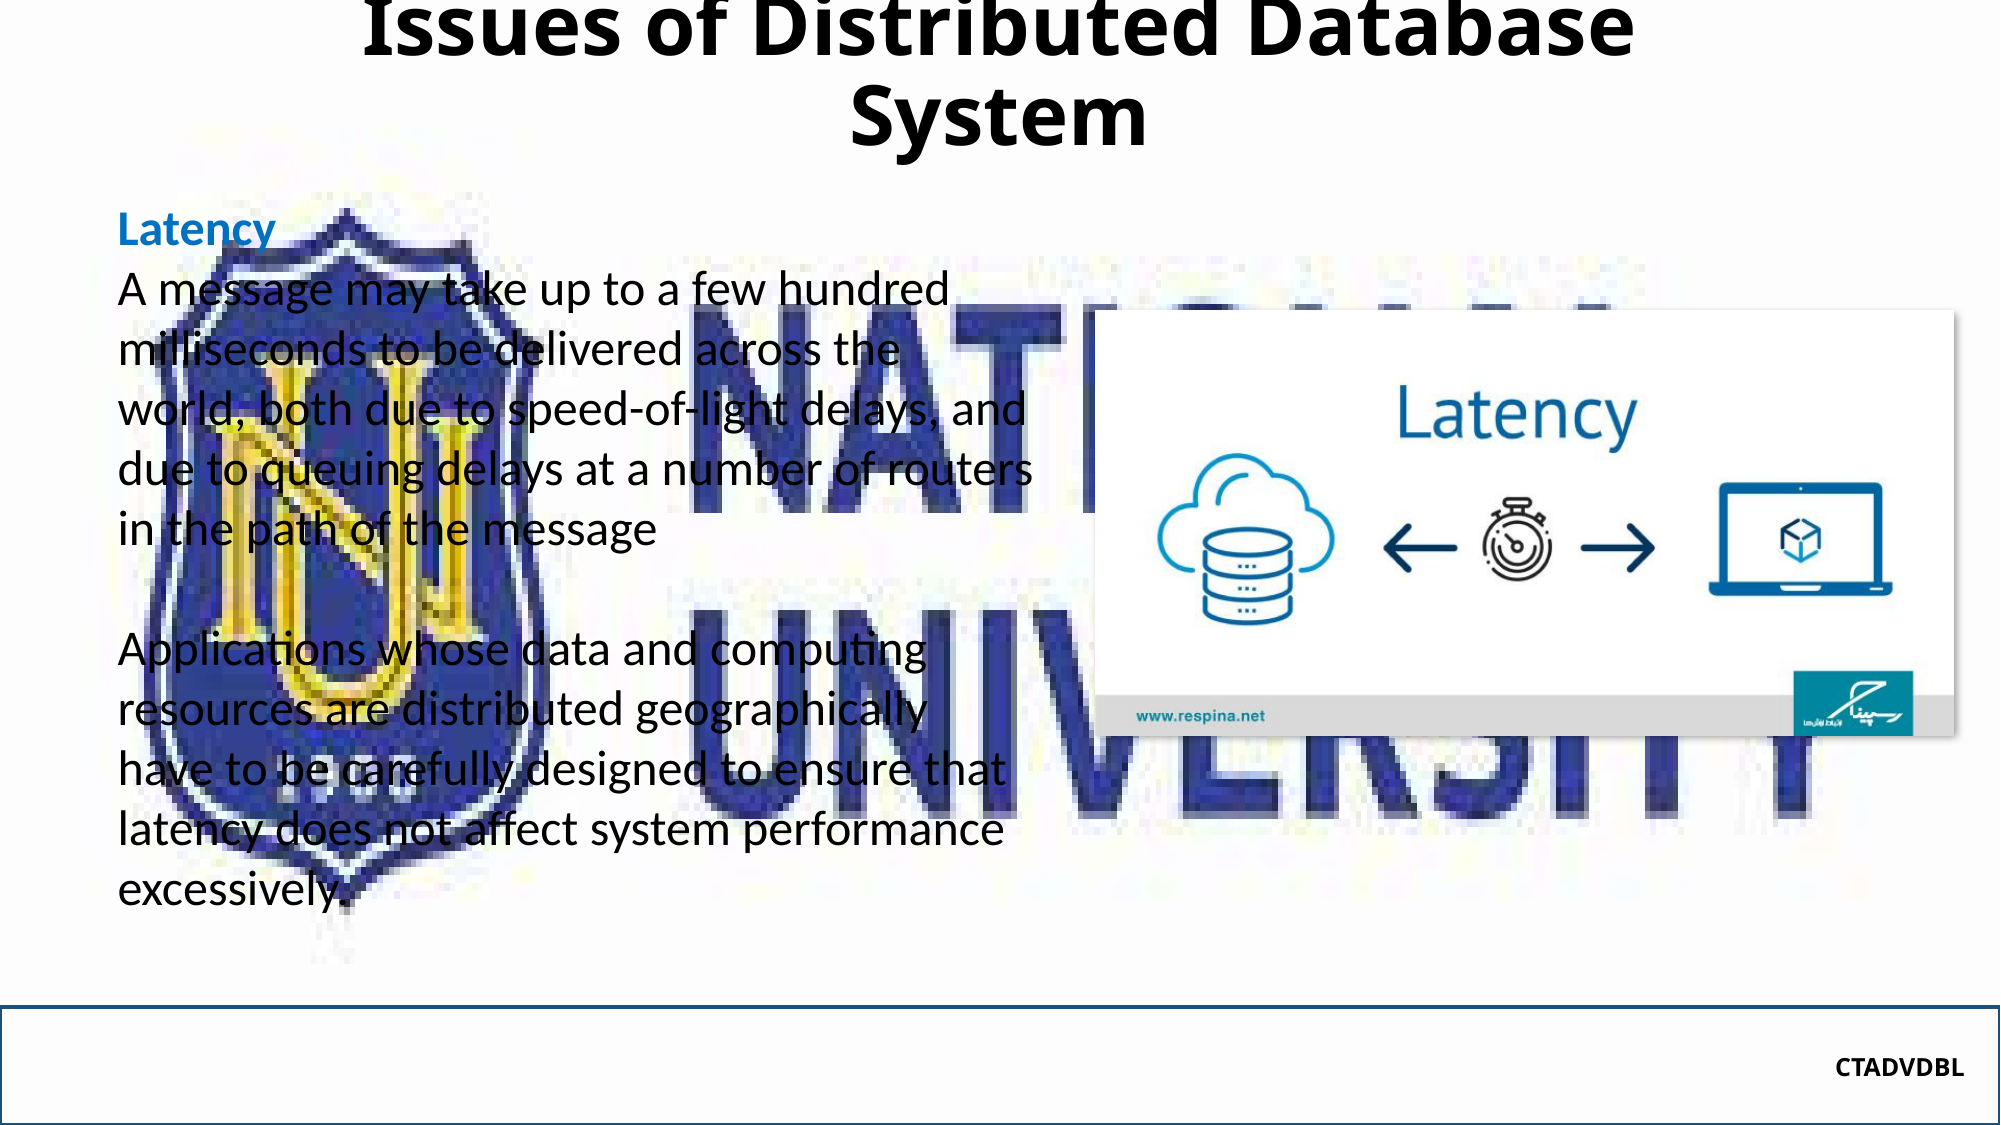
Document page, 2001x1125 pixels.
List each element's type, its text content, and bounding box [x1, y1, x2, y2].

footer CTADVDBL [0, 1007, 2000, 1125]
picture [0, 0, 2000, 1007]
text_box Latency A message may take up to a few hundred milliseconds to be delivered across the world, both due to speed-of-light delays, and due to queuing delays at a number of routers in the path of the message Applications whose data and computing resources are distributed geographically have to be carefully designed to ensure that latency does not affect system performance excessively. [102, 187, 1049, 1043]
title Issues of Distributed Database System [249, 31, 1750, 172]
